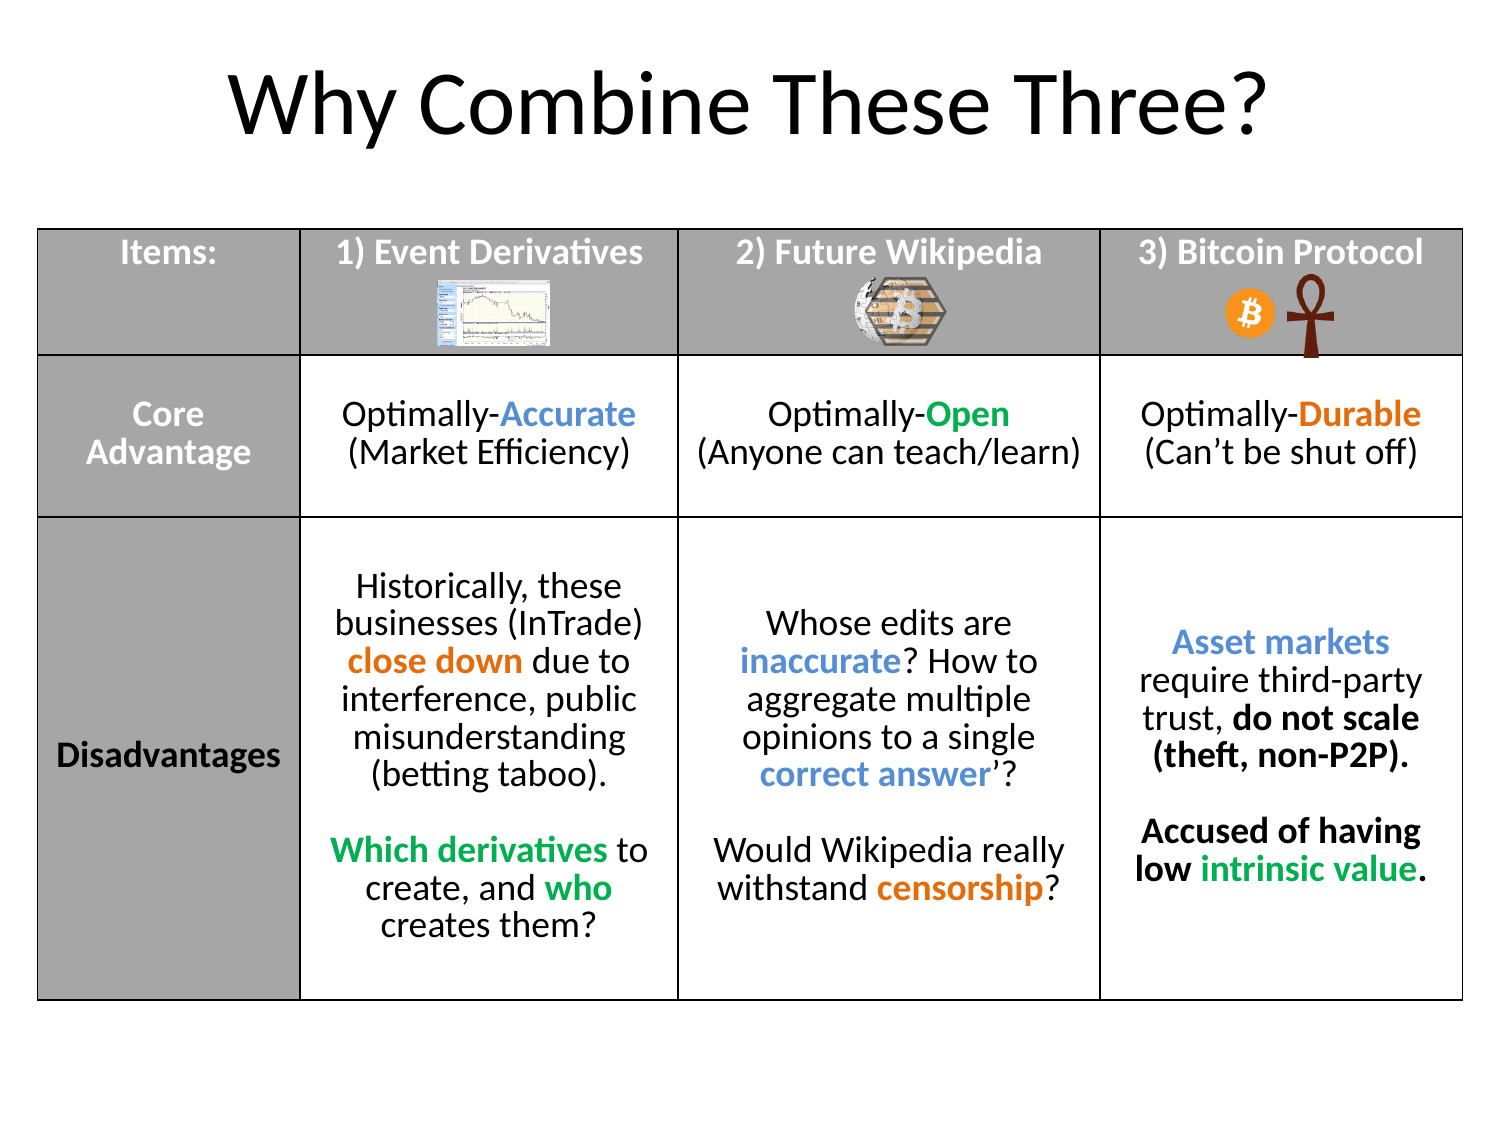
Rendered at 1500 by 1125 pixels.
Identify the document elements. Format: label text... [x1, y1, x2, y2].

picture [852, 274, 926, 348]
picture [1287, 274, 1334, 359]
table_cell Optimally-Open (Anyone can teach/learn) [679, 356, 1099, 516]
table_cell Whose edits are inaccurate? How to aggregate multiple opinions to a single correct answer’? Would Wikipedia really withstand censorship? [679, 518, 1099, 999]
picture [1224, 287, 1276, 338]
table_header 1) Event Derivatives [301, 230, 677, 354]
table_header 2) Future Wikipedia [679, 230, 1099, 354]
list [437, 280, 551, 346]
table_cell Asset markets require third-party trust, do not scale (theft, non-P2P). Accused of having low intrinsic value. [1101, 518, 1462, 999]
table_header 3) Bitcoin Protocol [1101, 230, 1462, 354]
text_box [876, 262, 952, 350]
table_cell Optimally-Durable (Can’t be shut off) [1101, 356, 1462, 516]
table_header Items: [38, 230, 299, 354]
table_cell Core Advantage [38, 356, 299, 516]
title Why Combine These Three? [75, 32, 1425, 163]
table_cell Optimally-Accurate (Market Efficiency) [301, 356, 677, 516]
table_cell Historically, these businesses (InTrade) close down due to interference, public misunderstanding (betting taboo). Which derivatives to create, and who creates them? [301, 518, 677, 999]
table_cell Disadvantages [38, 518, 299, 999]
